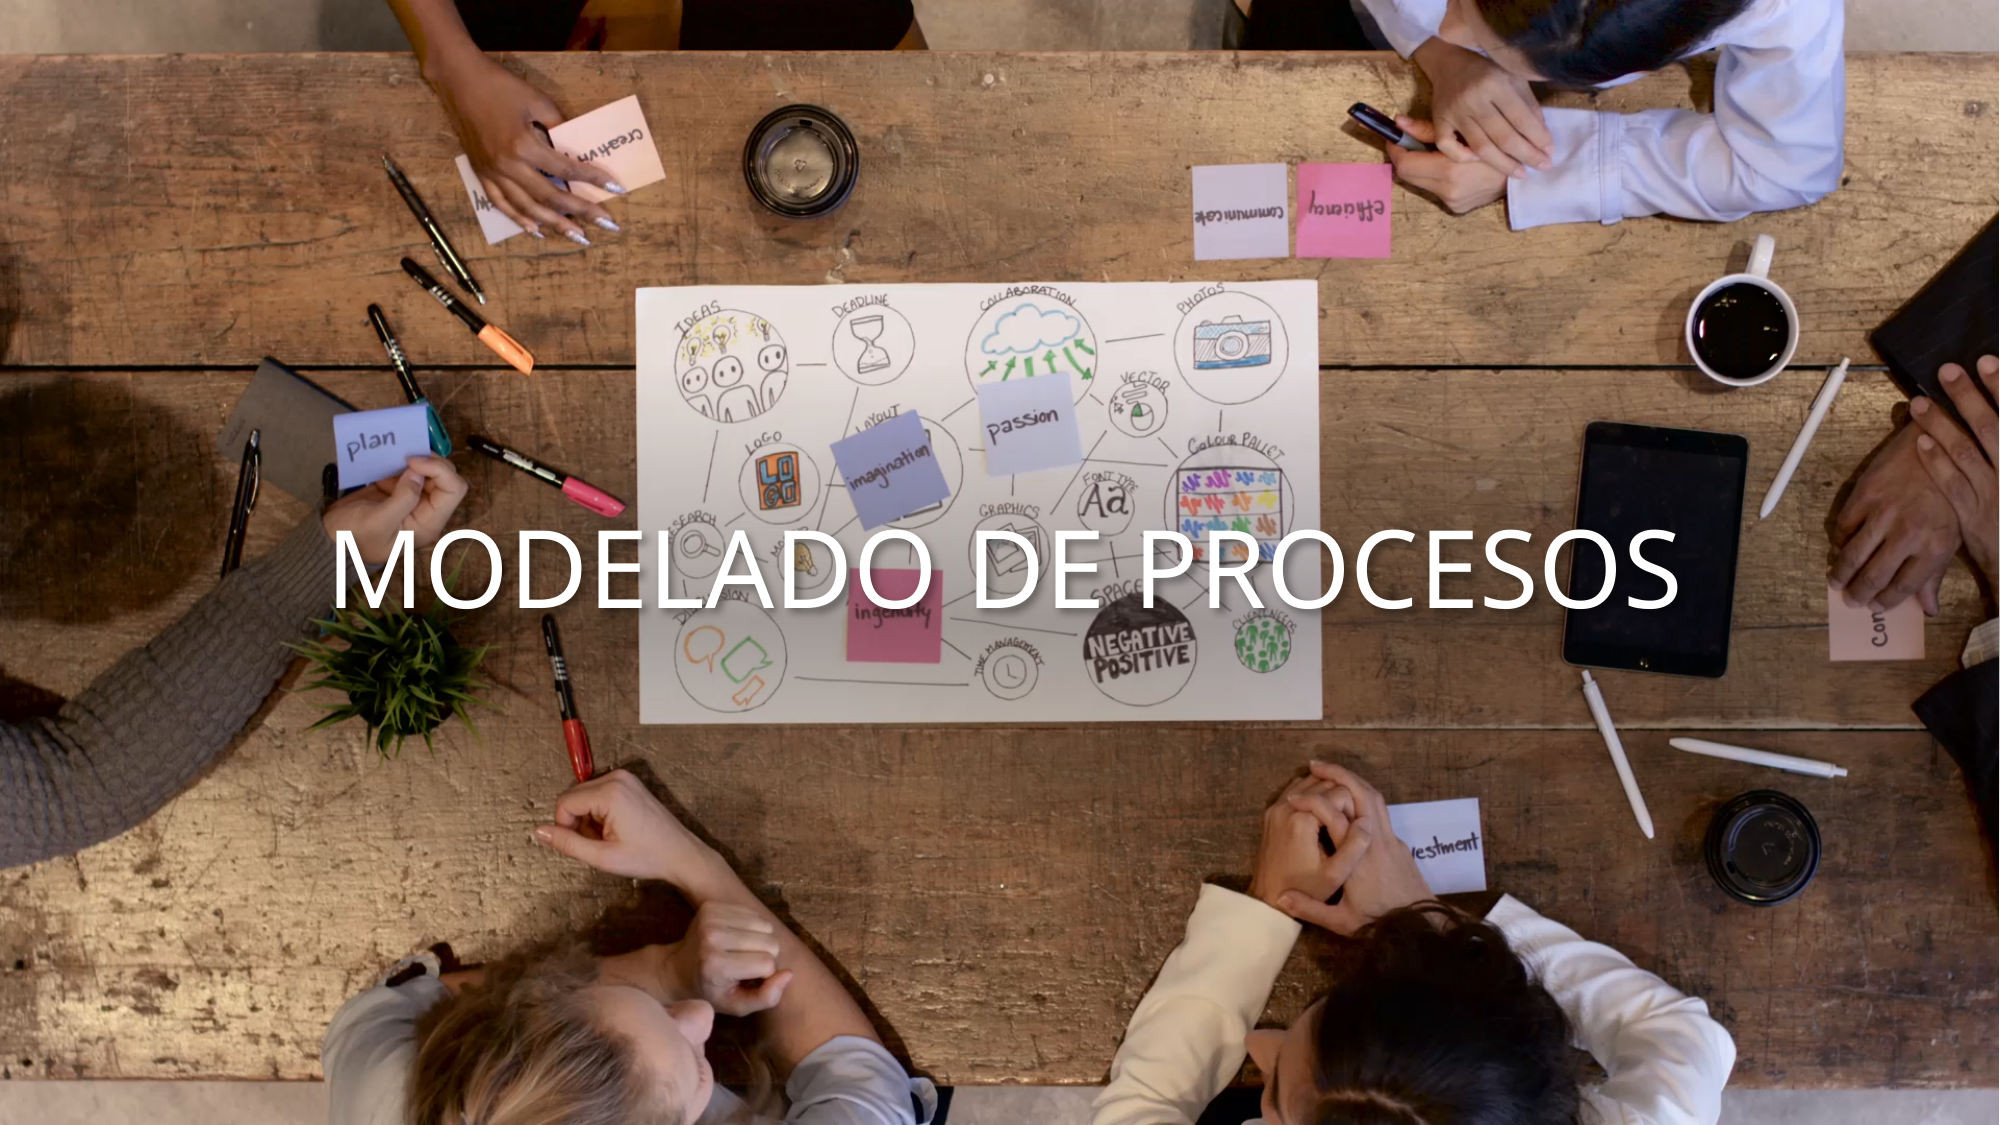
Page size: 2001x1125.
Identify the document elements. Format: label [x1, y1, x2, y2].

text_box [0, 0, 2000, 1125]
